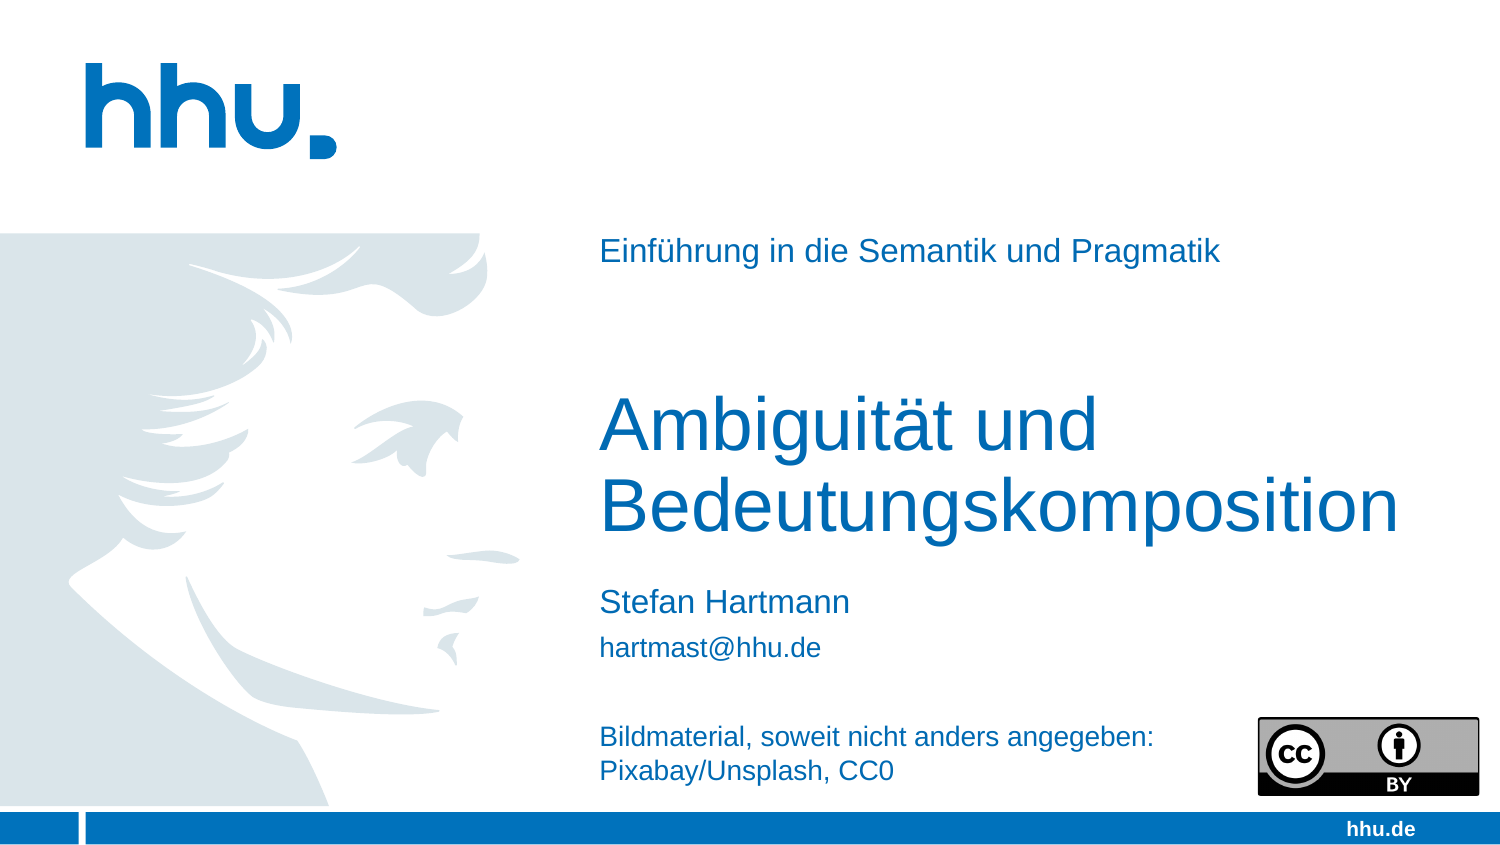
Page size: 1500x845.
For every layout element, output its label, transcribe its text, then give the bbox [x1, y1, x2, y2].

title Ambiguität und Bedeutungskomposition [599, 372, 1450, 548]
subtitle Stefan Hartmann hartmast@hhu.de [599, 573, 1322, 673]
picture [1257, 717, 1480, 796]
slide_number Bildmaterial, soweit nicht anders angegeben: Pixabay/Unsplash, CC0 [599, 729, 1257, 775]
text_box Einführung in die Semantik und Pragmatik [599, 221, 1322, 321]
